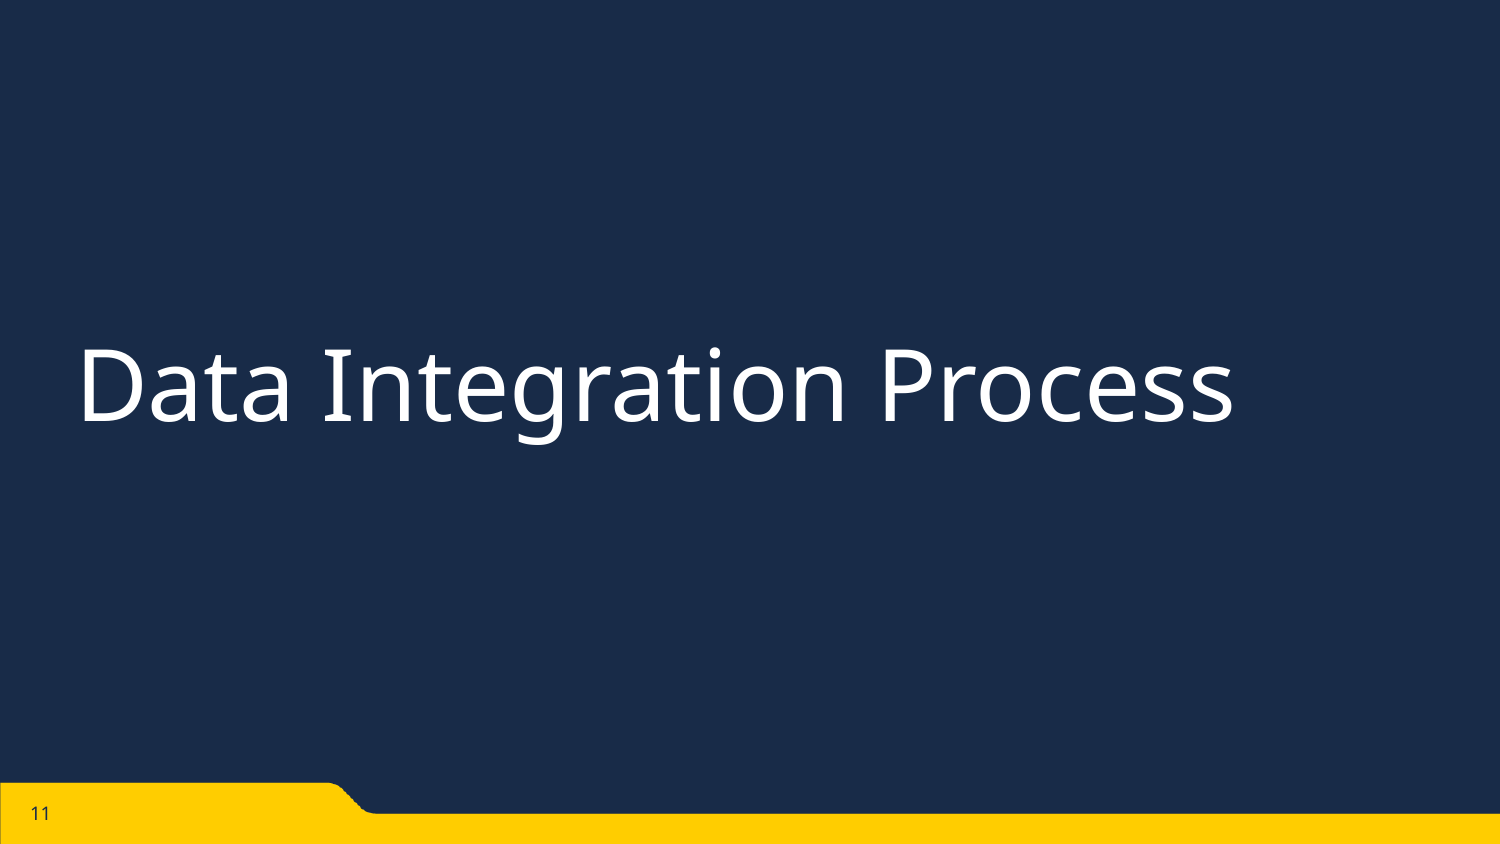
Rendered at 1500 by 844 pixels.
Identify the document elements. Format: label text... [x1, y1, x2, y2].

picture [0, 773, 1500, 844]
title Data Integration Process [75, 249, 1425, 536]
slide_number ‹#› [30, 796, 75, 833]
